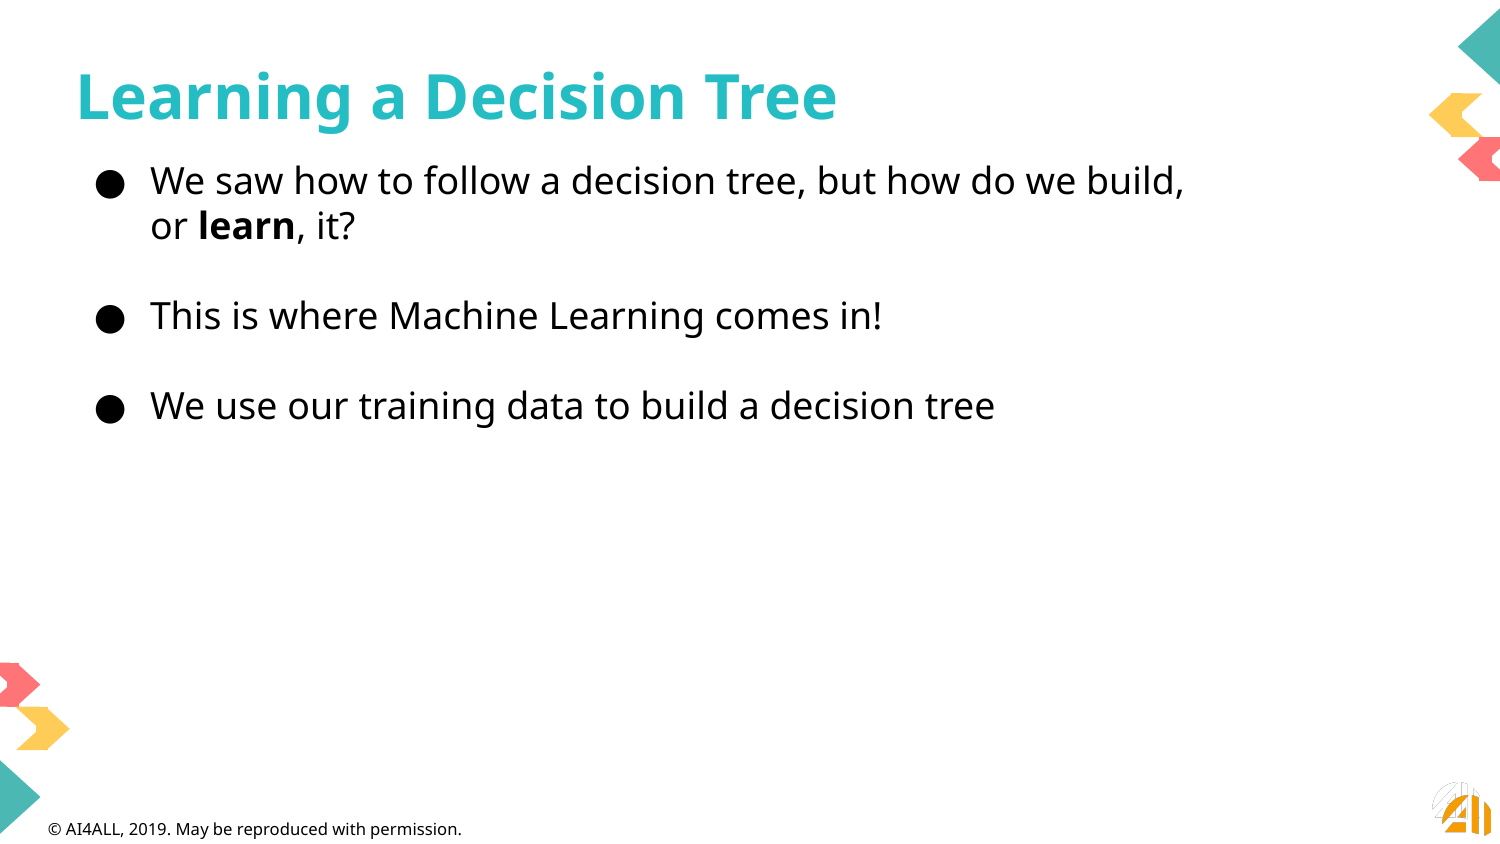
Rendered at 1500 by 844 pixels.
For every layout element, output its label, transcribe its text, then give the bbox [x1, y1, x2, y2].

list We saw how to follow a decision tree, but how do we build, or learn, it? This is where Machine Learning comes in! We use our training data to build a decision tree [75, 157, 1198, 707]
picture [1432, 782, 1491, 836]
title Learning a Decision Tree [75, 56, 1296, 117]
